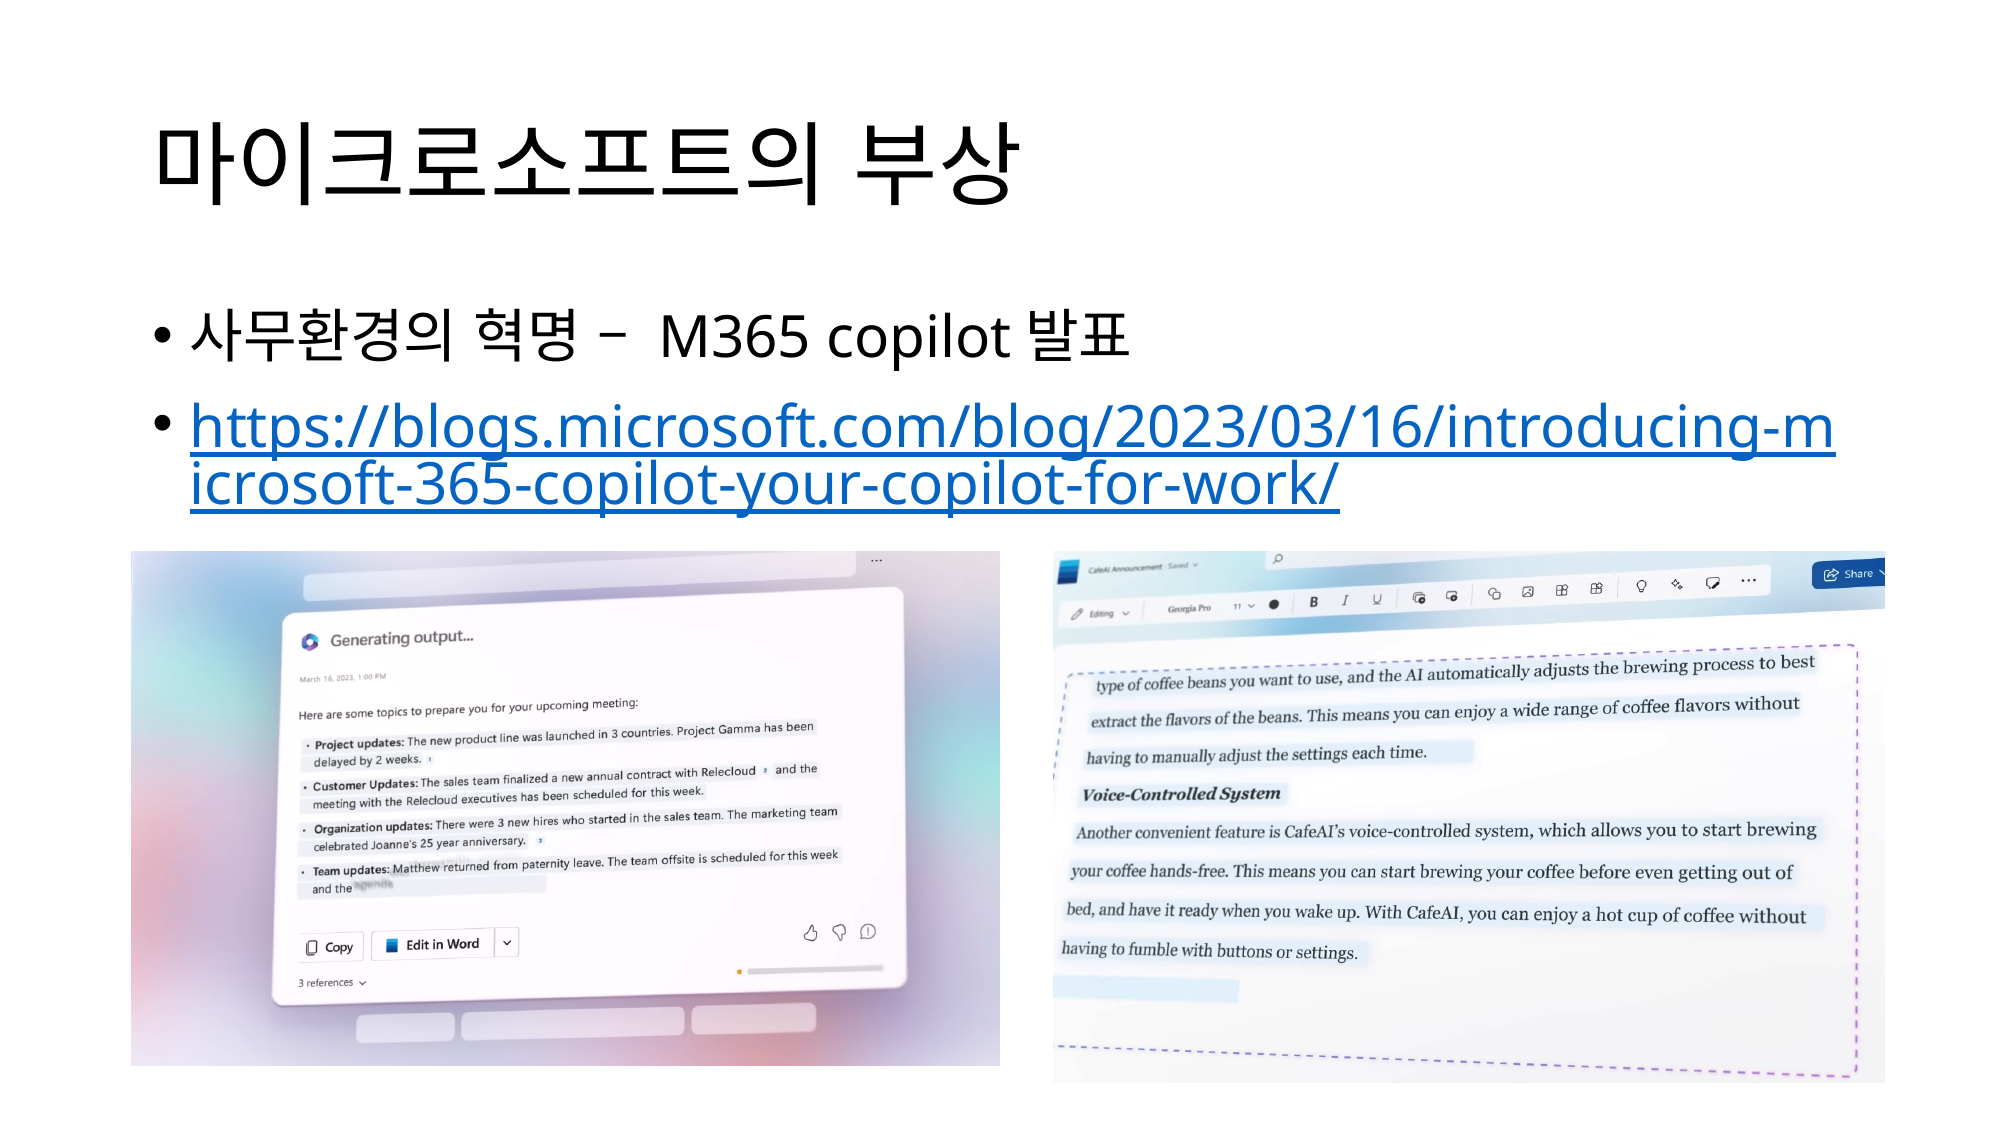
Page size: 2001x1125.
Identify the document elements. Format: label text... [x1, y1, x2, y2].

list 사무환경의 혁명 – M365 copilot발표 https://blogs.microsoft.com/blog/2023/03/16/introducing-microsoft-365-copilot-your-copilot-for-work/ [137, 299, 1863, 1014]
picture [131, 551, 1000, 1066]
picture [1053, 551, 1885, 1083]
title 마이크로소프트의 부상 [137, 59, 1863, 278]
